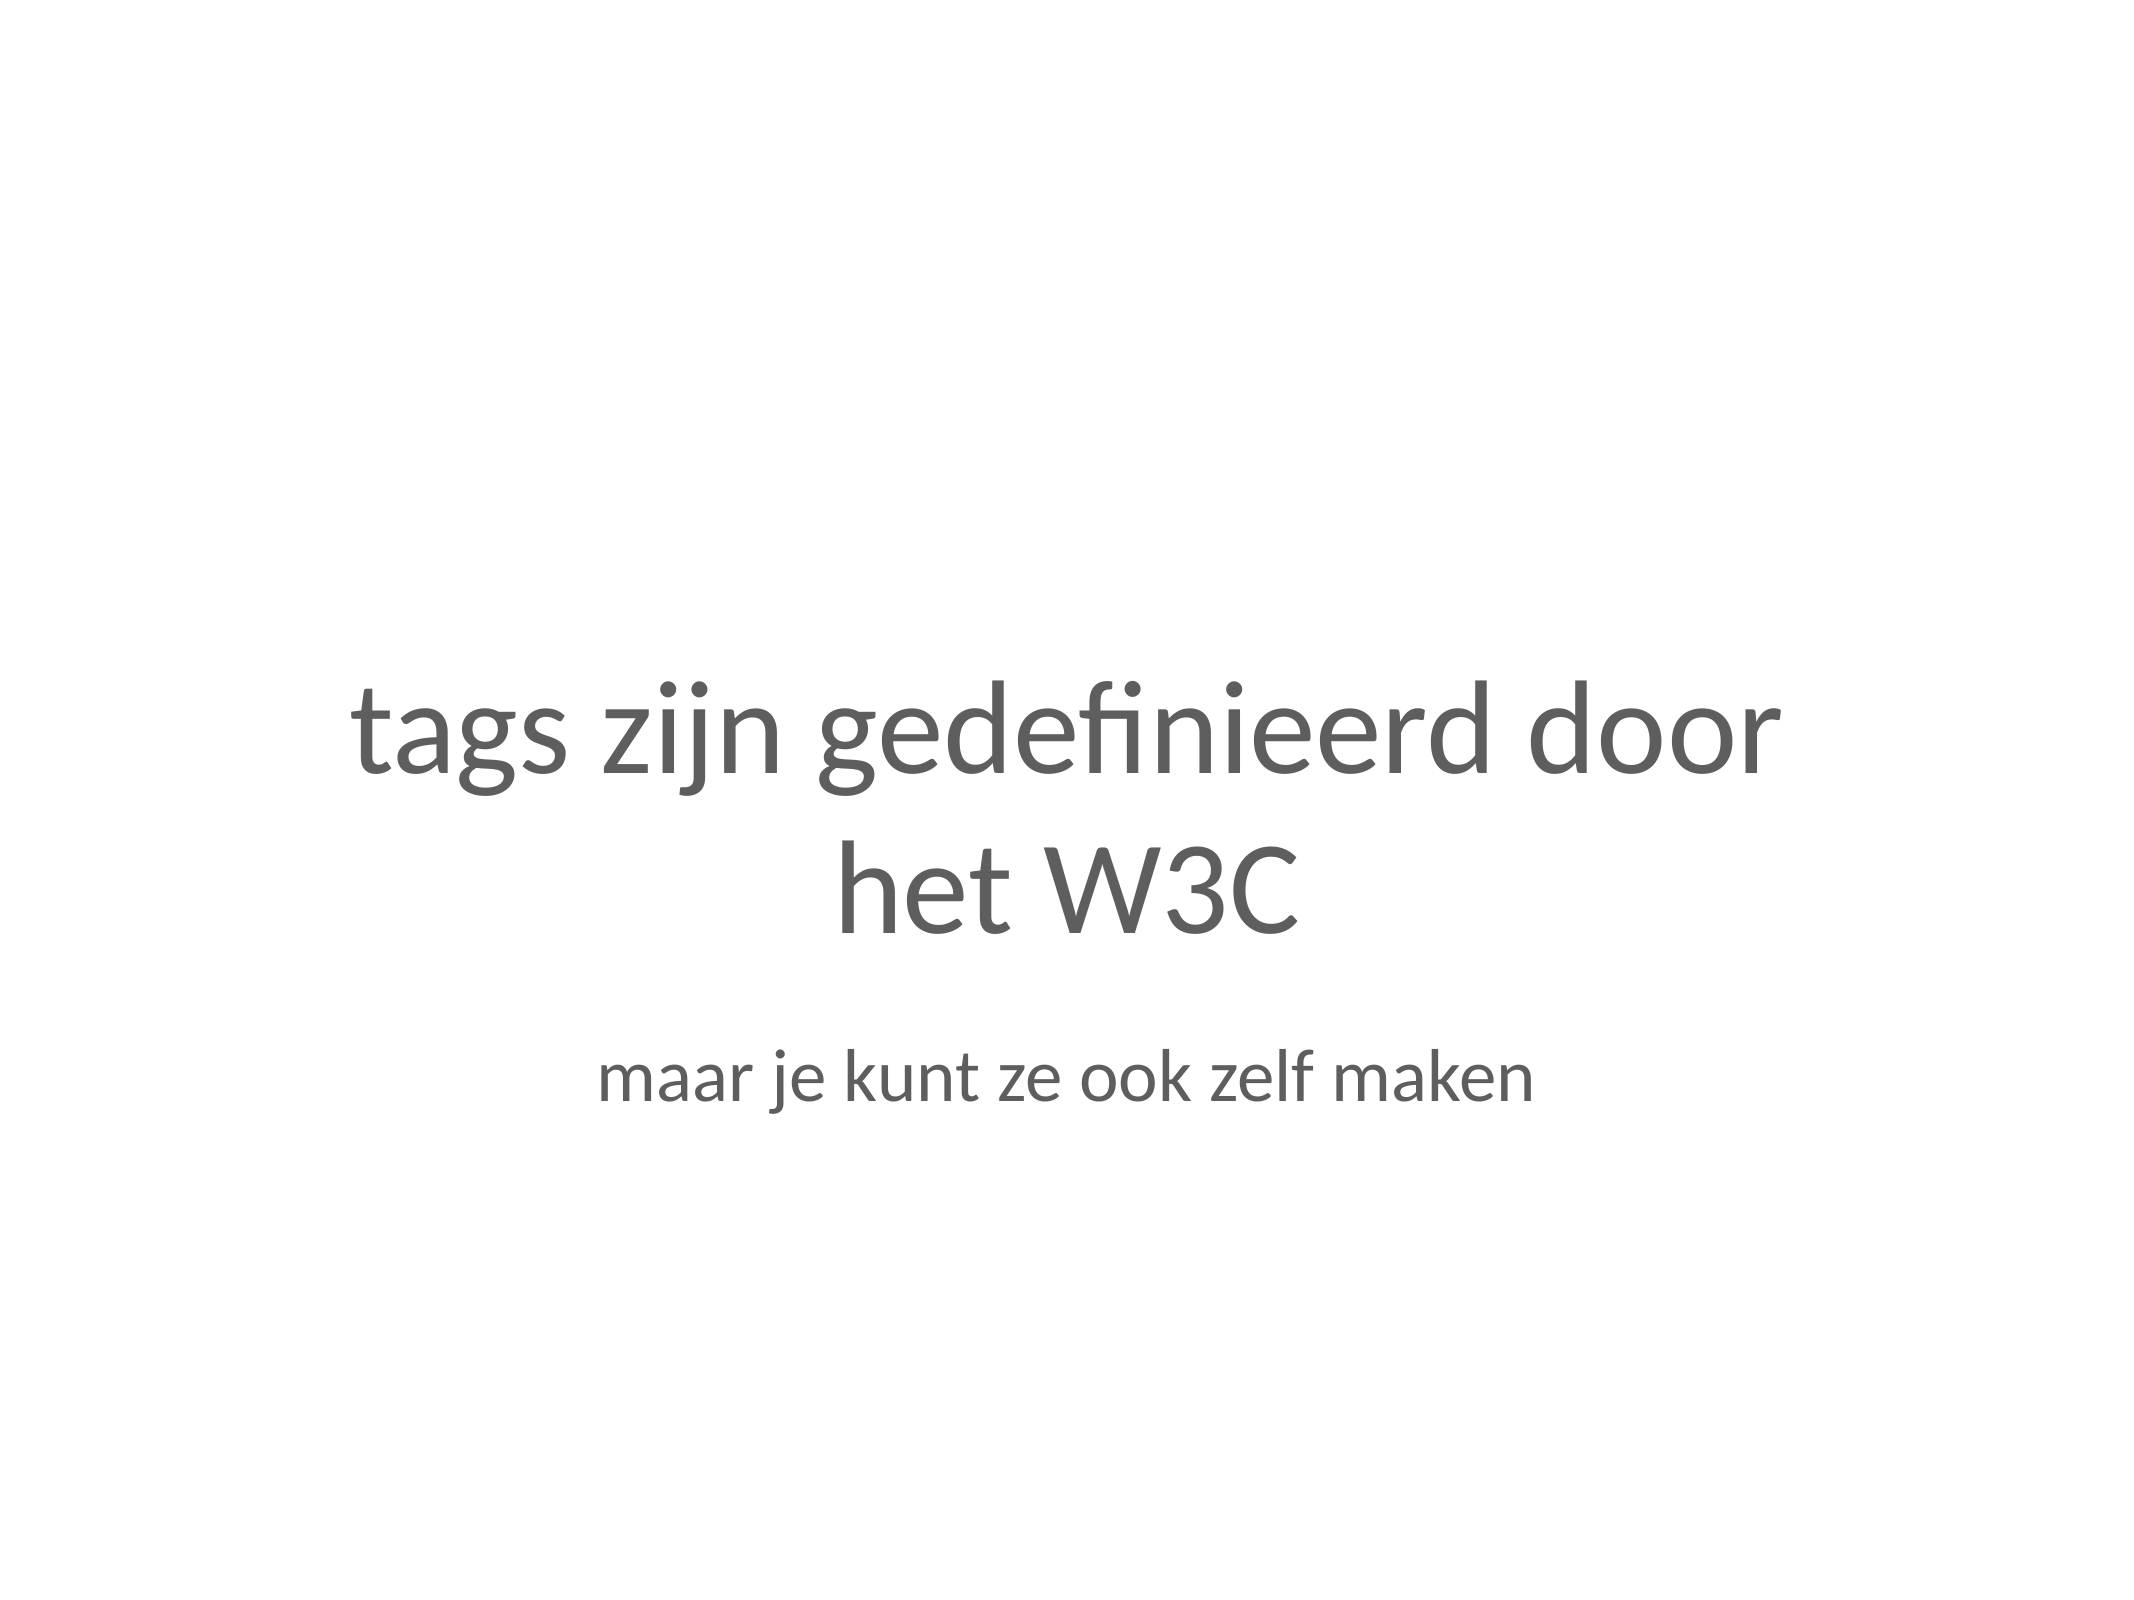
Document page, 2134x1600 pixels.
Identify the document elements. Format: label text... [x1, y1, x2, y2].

text_box maar je kunt ze ook zelf maken [100, 1018, 2033, 1125]
text_box tags zijn gedefinieerd door het W3C [258, 631, 1876, 969]
